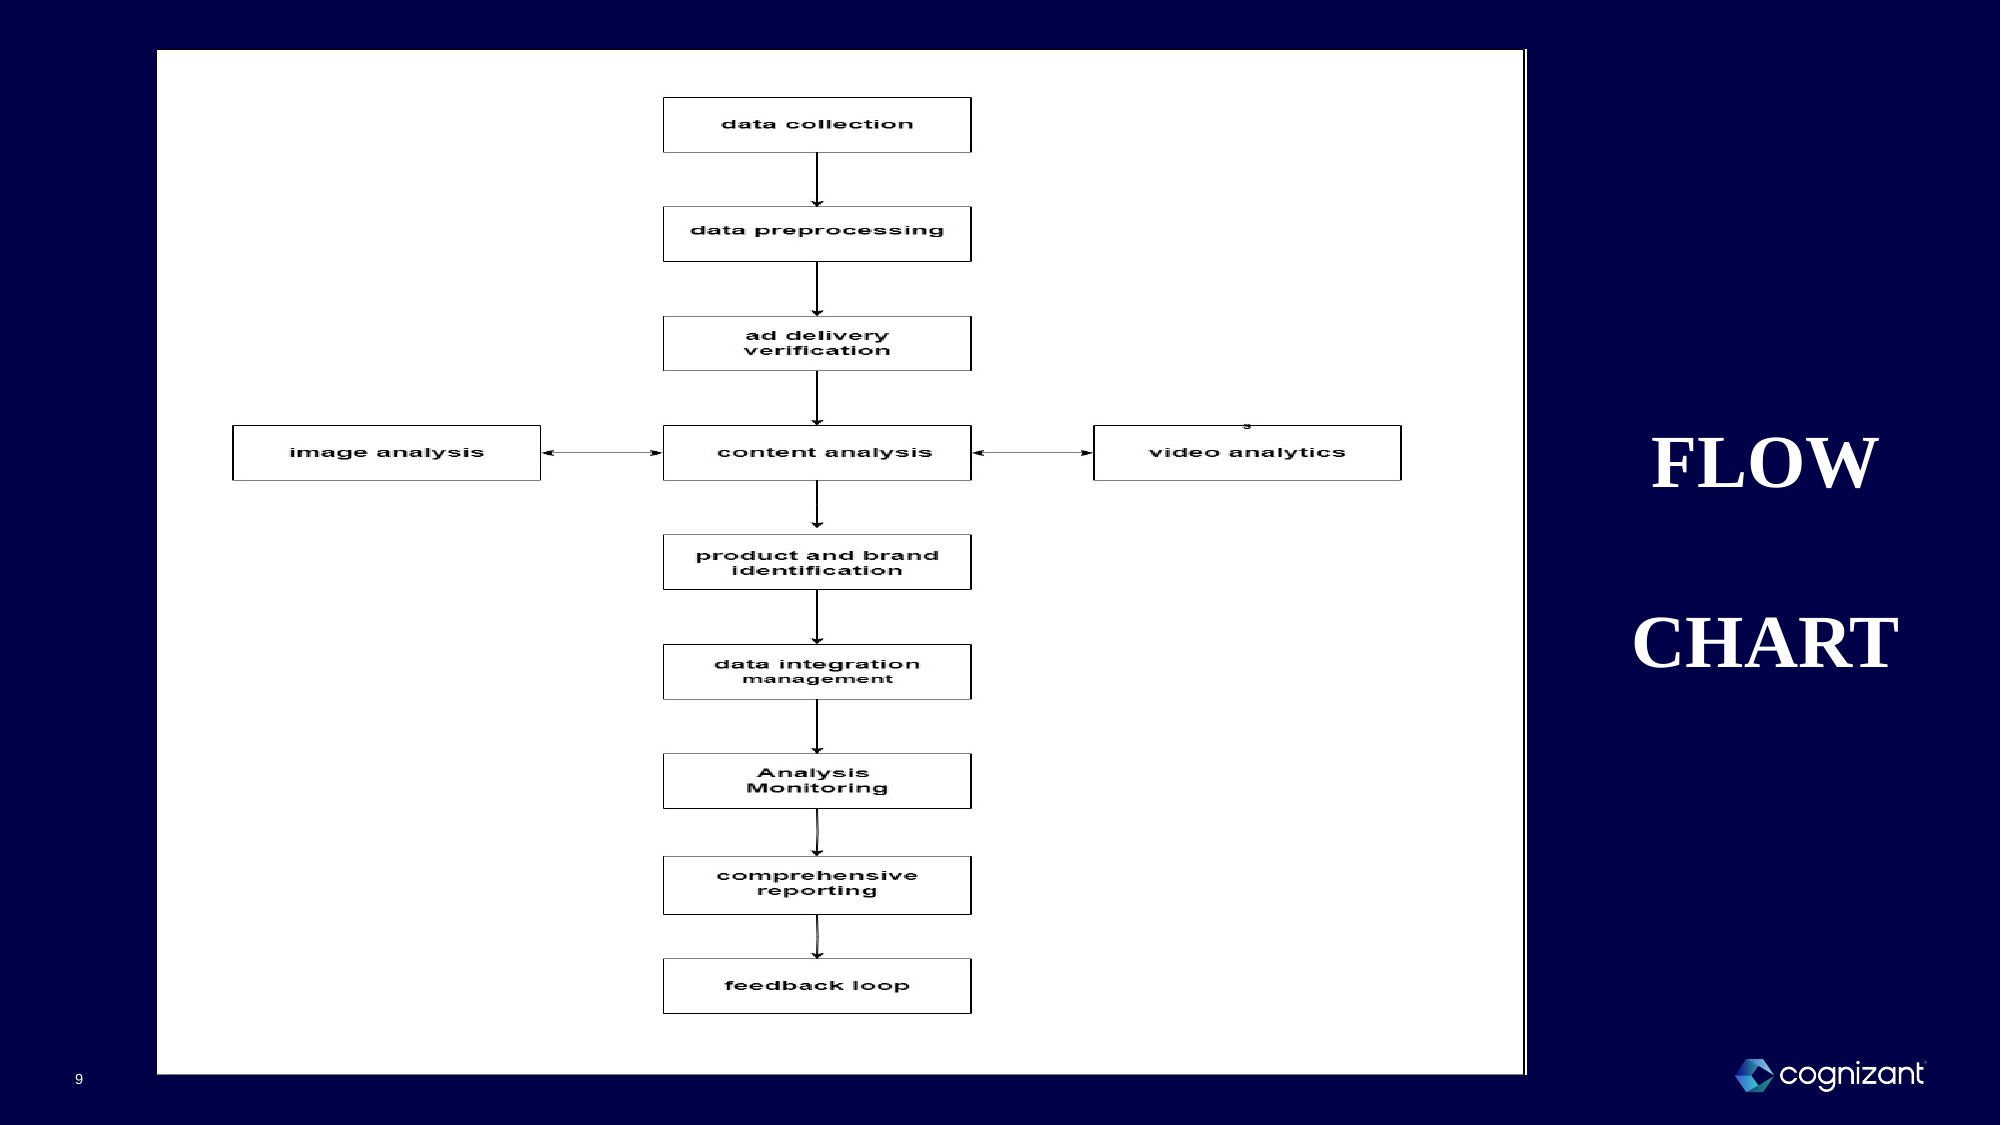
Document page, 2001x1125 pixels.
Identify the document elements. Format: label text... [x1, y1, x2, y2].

picture [1717, 1042, 1941, 1109]
text_box FLOW CHART [1550, 404, 1982, 690]
picture [156, 49, 1527, 1076]
slide_number 9 [75, 1027, 133, 1088]
